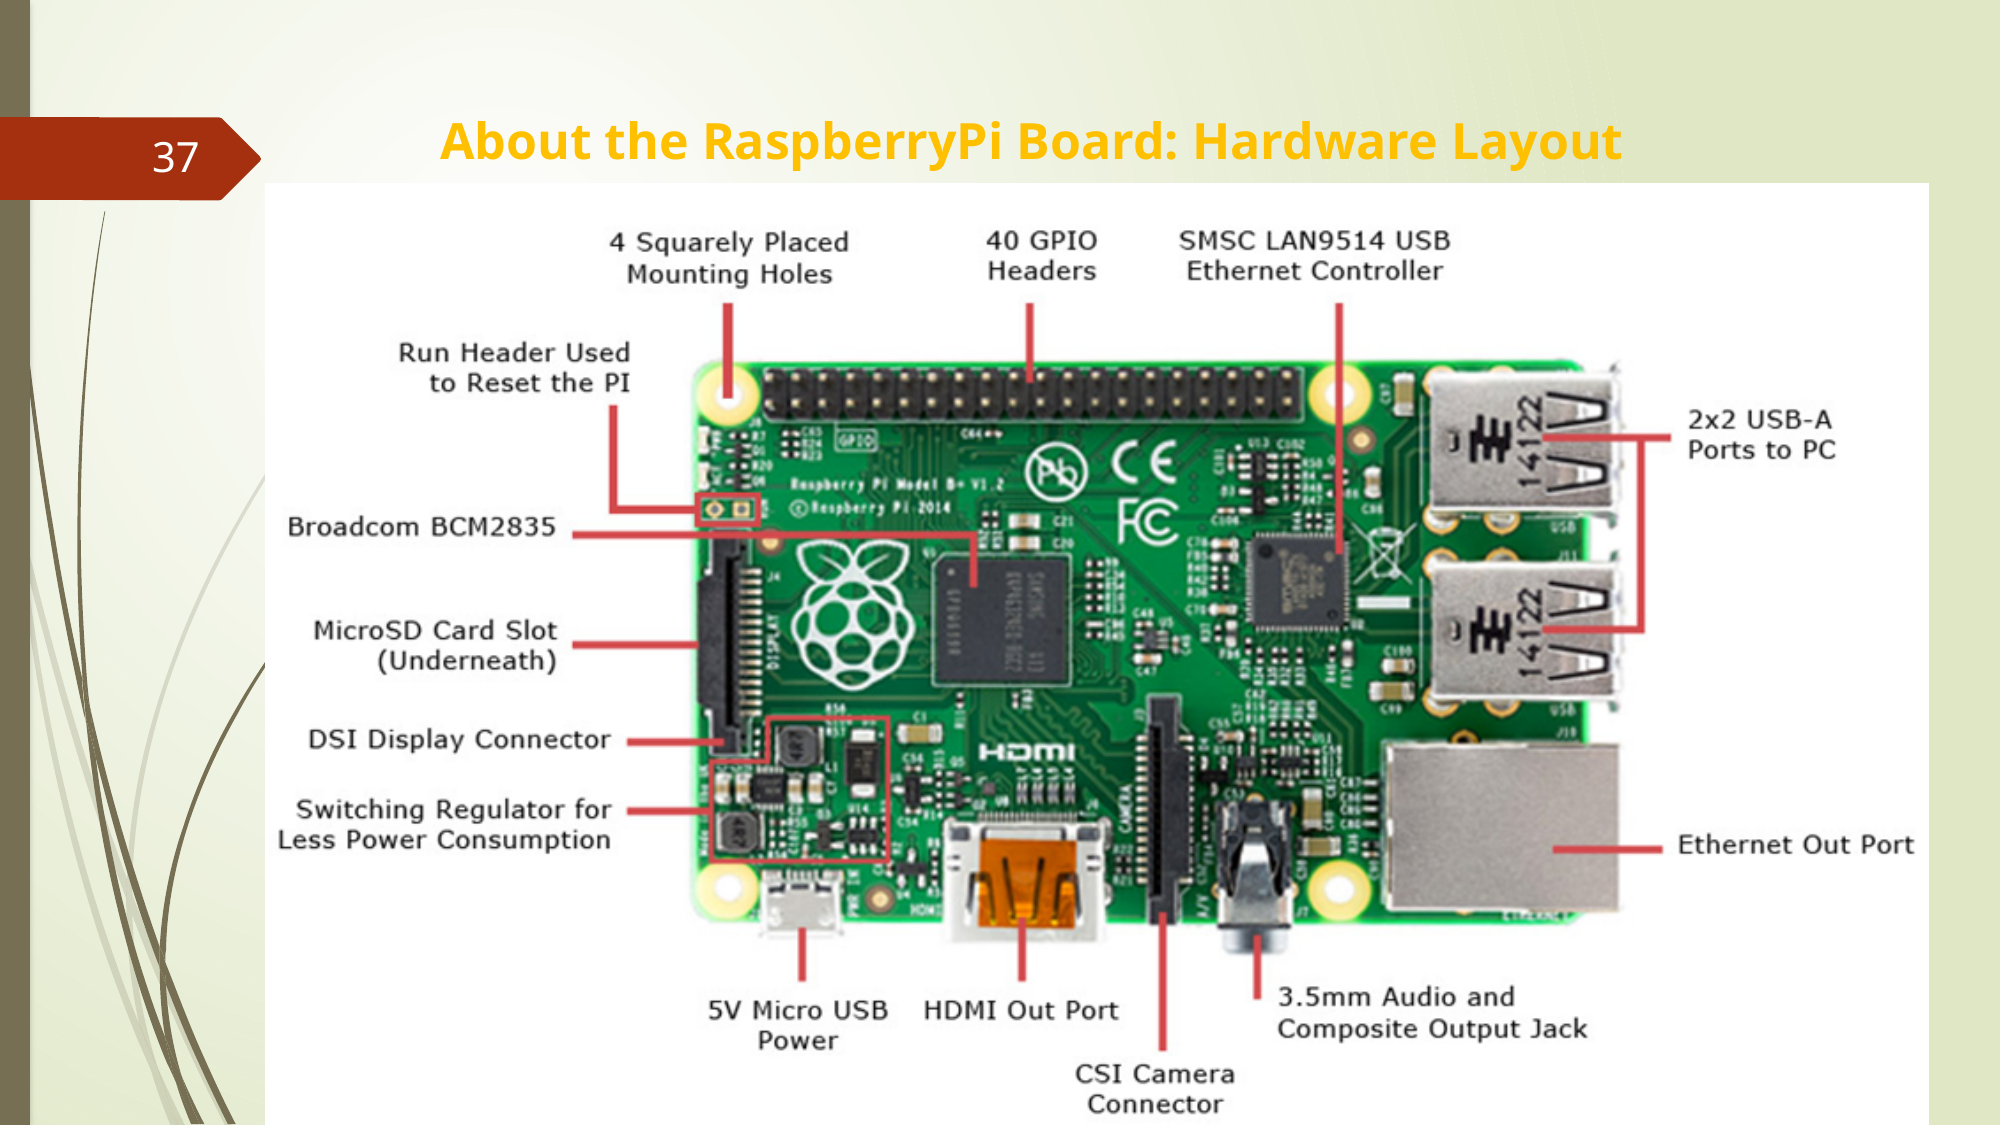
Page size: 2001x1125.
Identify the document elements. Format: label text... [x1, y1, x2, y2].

picture [265, 183, 1929, 1125]
title About the RaspberryPi Board: Hardware Layout [425, 102, 1949, 190]
slide_number 37 [87, 129, 216, 190]
